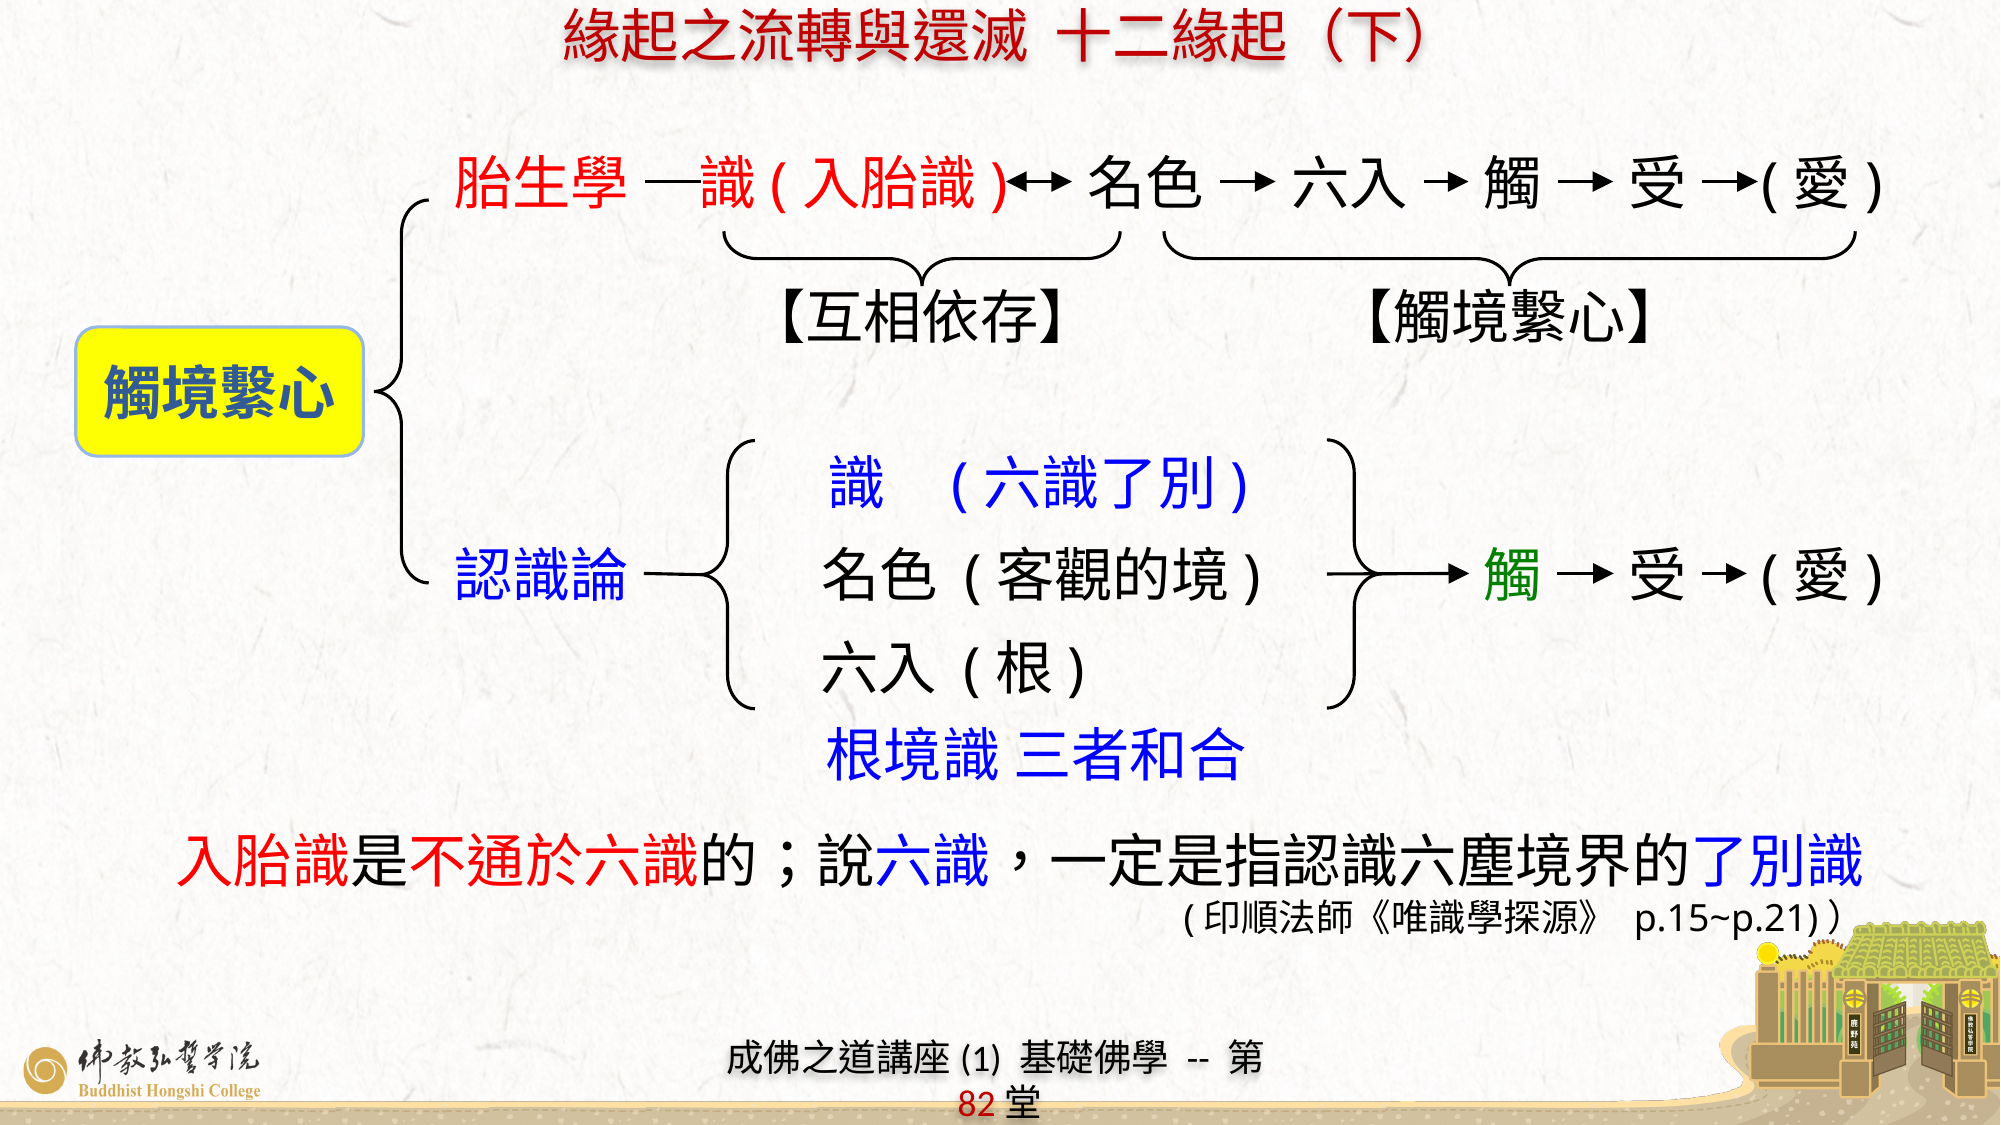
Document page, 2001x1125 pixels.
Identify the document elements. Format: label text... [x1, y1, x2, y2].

picture [0, 0, 2001, 1125]
text_box 入胎識是不通於六識的；說六識，一定是指認識六塵境界的了別識 (印順法師《唯識學探源》 p.15~p.21)） [120, 816, 1880, 947]
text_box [75, 138, 1887, 797]
